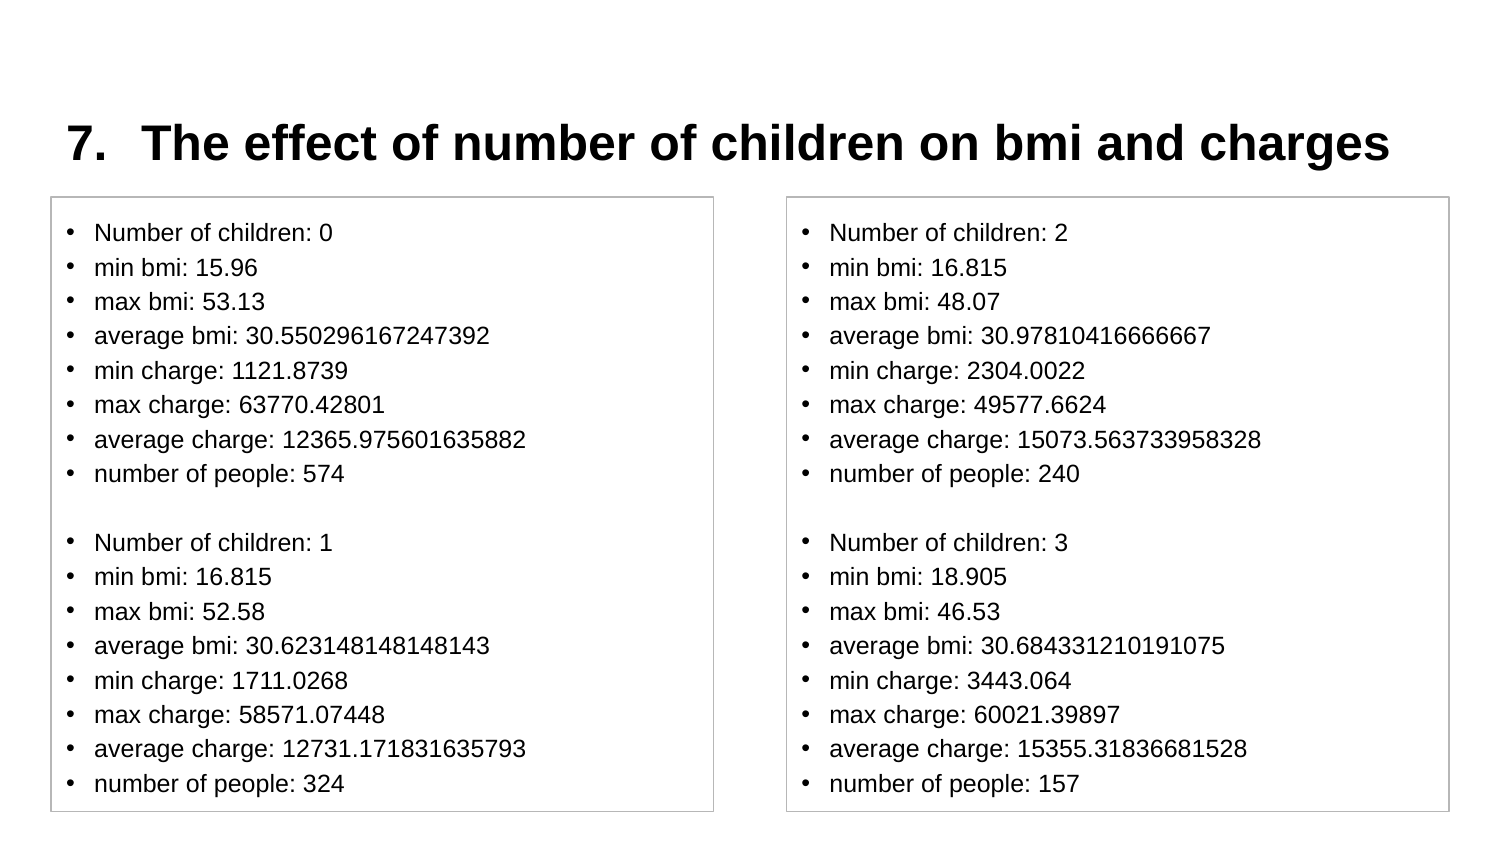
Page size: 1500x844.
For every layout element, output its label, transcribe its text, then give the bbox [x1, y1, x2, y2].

text_box The effect of number of children on bmi and charges [51, 48, 1449, 186]
text_box Number of children: 2 min bmi: 16.815 max bmi: 48.07 average bmi: 30.97810416666667 min charge: 2304.0022 max charge: 49577.6624 average charge: 15073.563733958328 number of people: 240 Number of children: 3 min bmi: 18.905 max bmi: 46.53 average bmi: 30.684331210191075 min charge: 3443.064 max charge: 60021.39897 average charge: 15355.31836681528 number of people: 157 [786, 197, 1449, 812]
text_box Number of children: 0 min bmi: 15.96 max bmi: 53.13 average bmi: 30.550296167247392 min charge: 1121.8739 max charge: 63770.42801 average charge: 12365.975601635882 number of people: 574 Number of children: 1 min bmi: 16.815 max bmi: 52.58 average bmi: 30.623148148148143 min charge: 1711.0268 max charge: 58571.07448 average charge: 12731.171831635793 number of people: 324 [51, 197, 714, 812]
